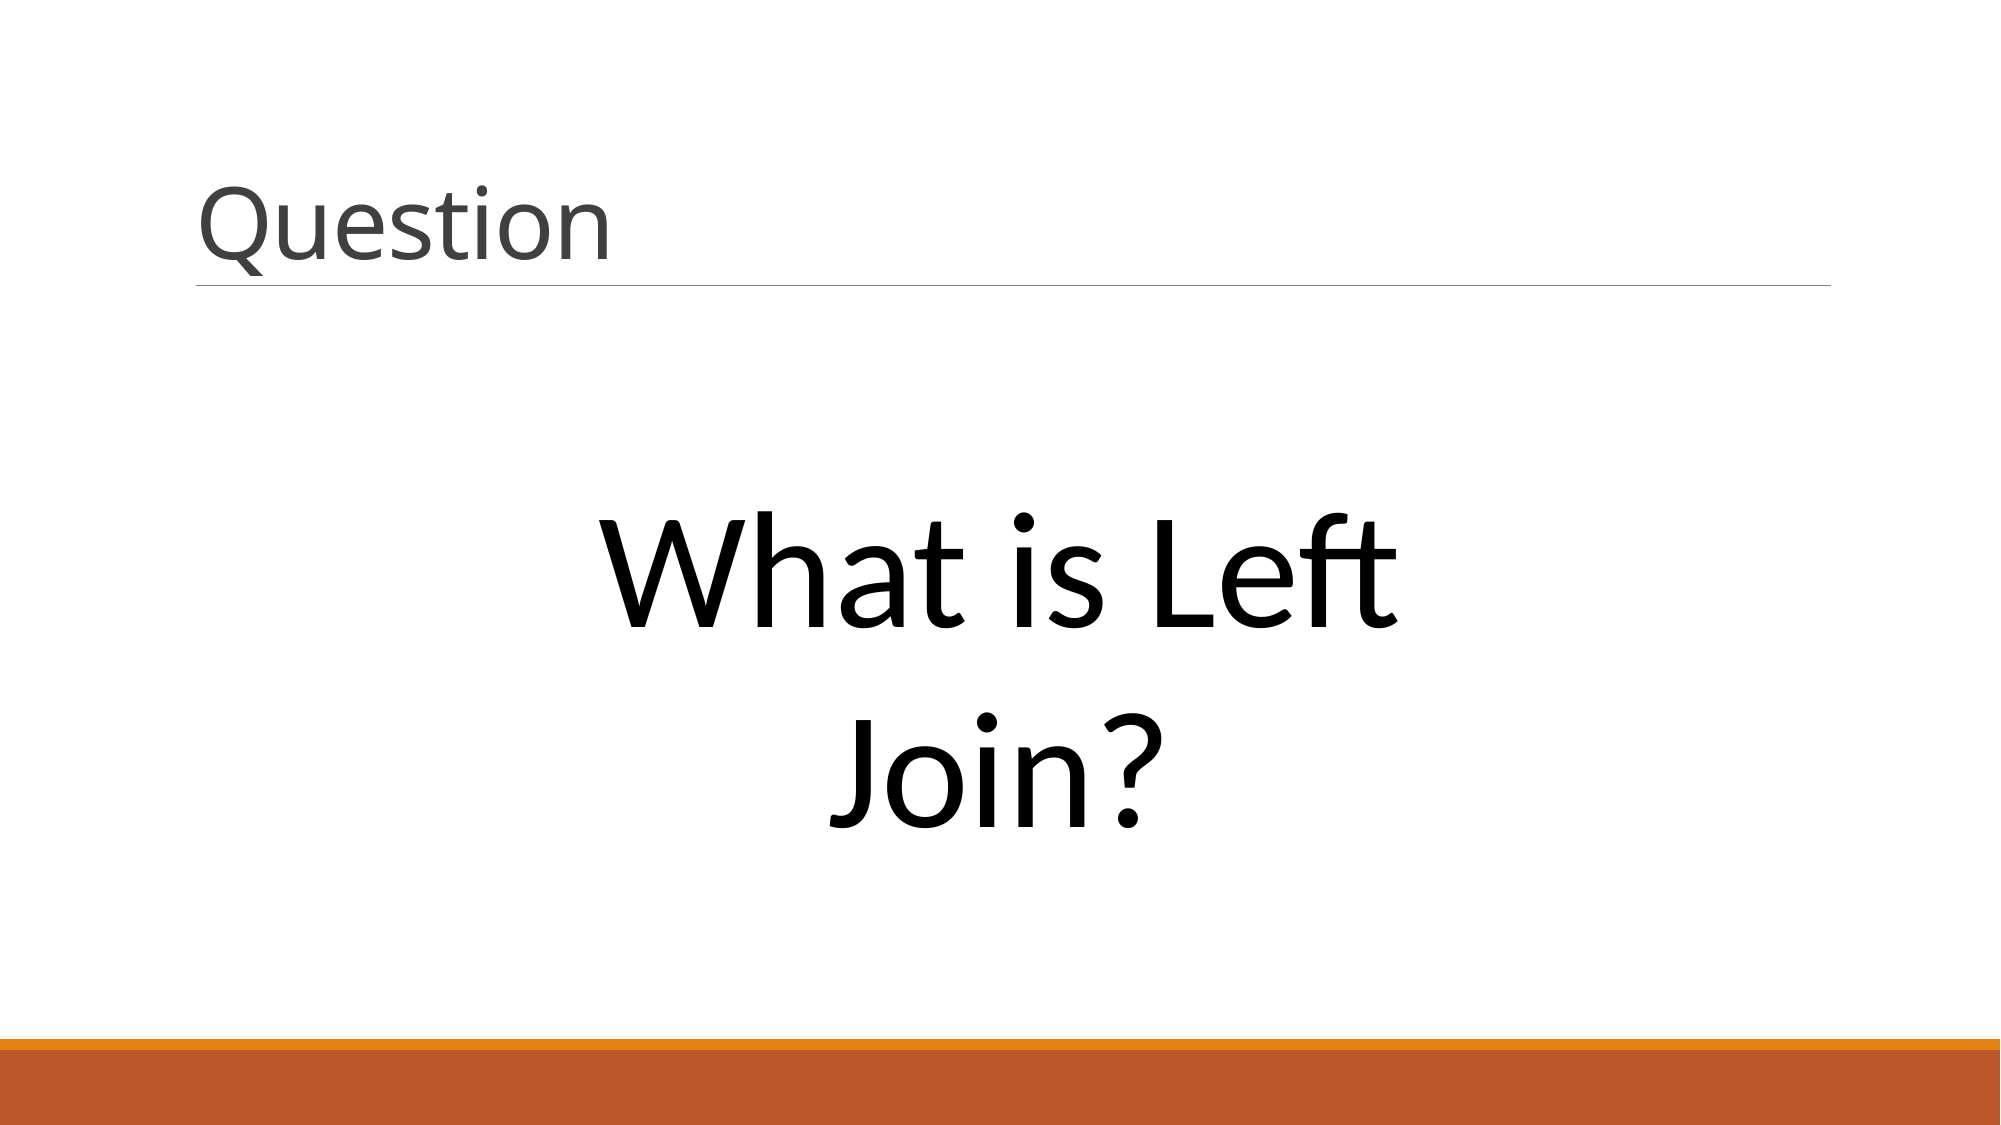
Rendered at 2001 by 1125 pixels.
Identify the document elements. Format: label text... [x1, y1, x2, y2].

title Question [180, 49, 1830, 288]
text_box What is Left Join? [429, 453, 1571, 869]
